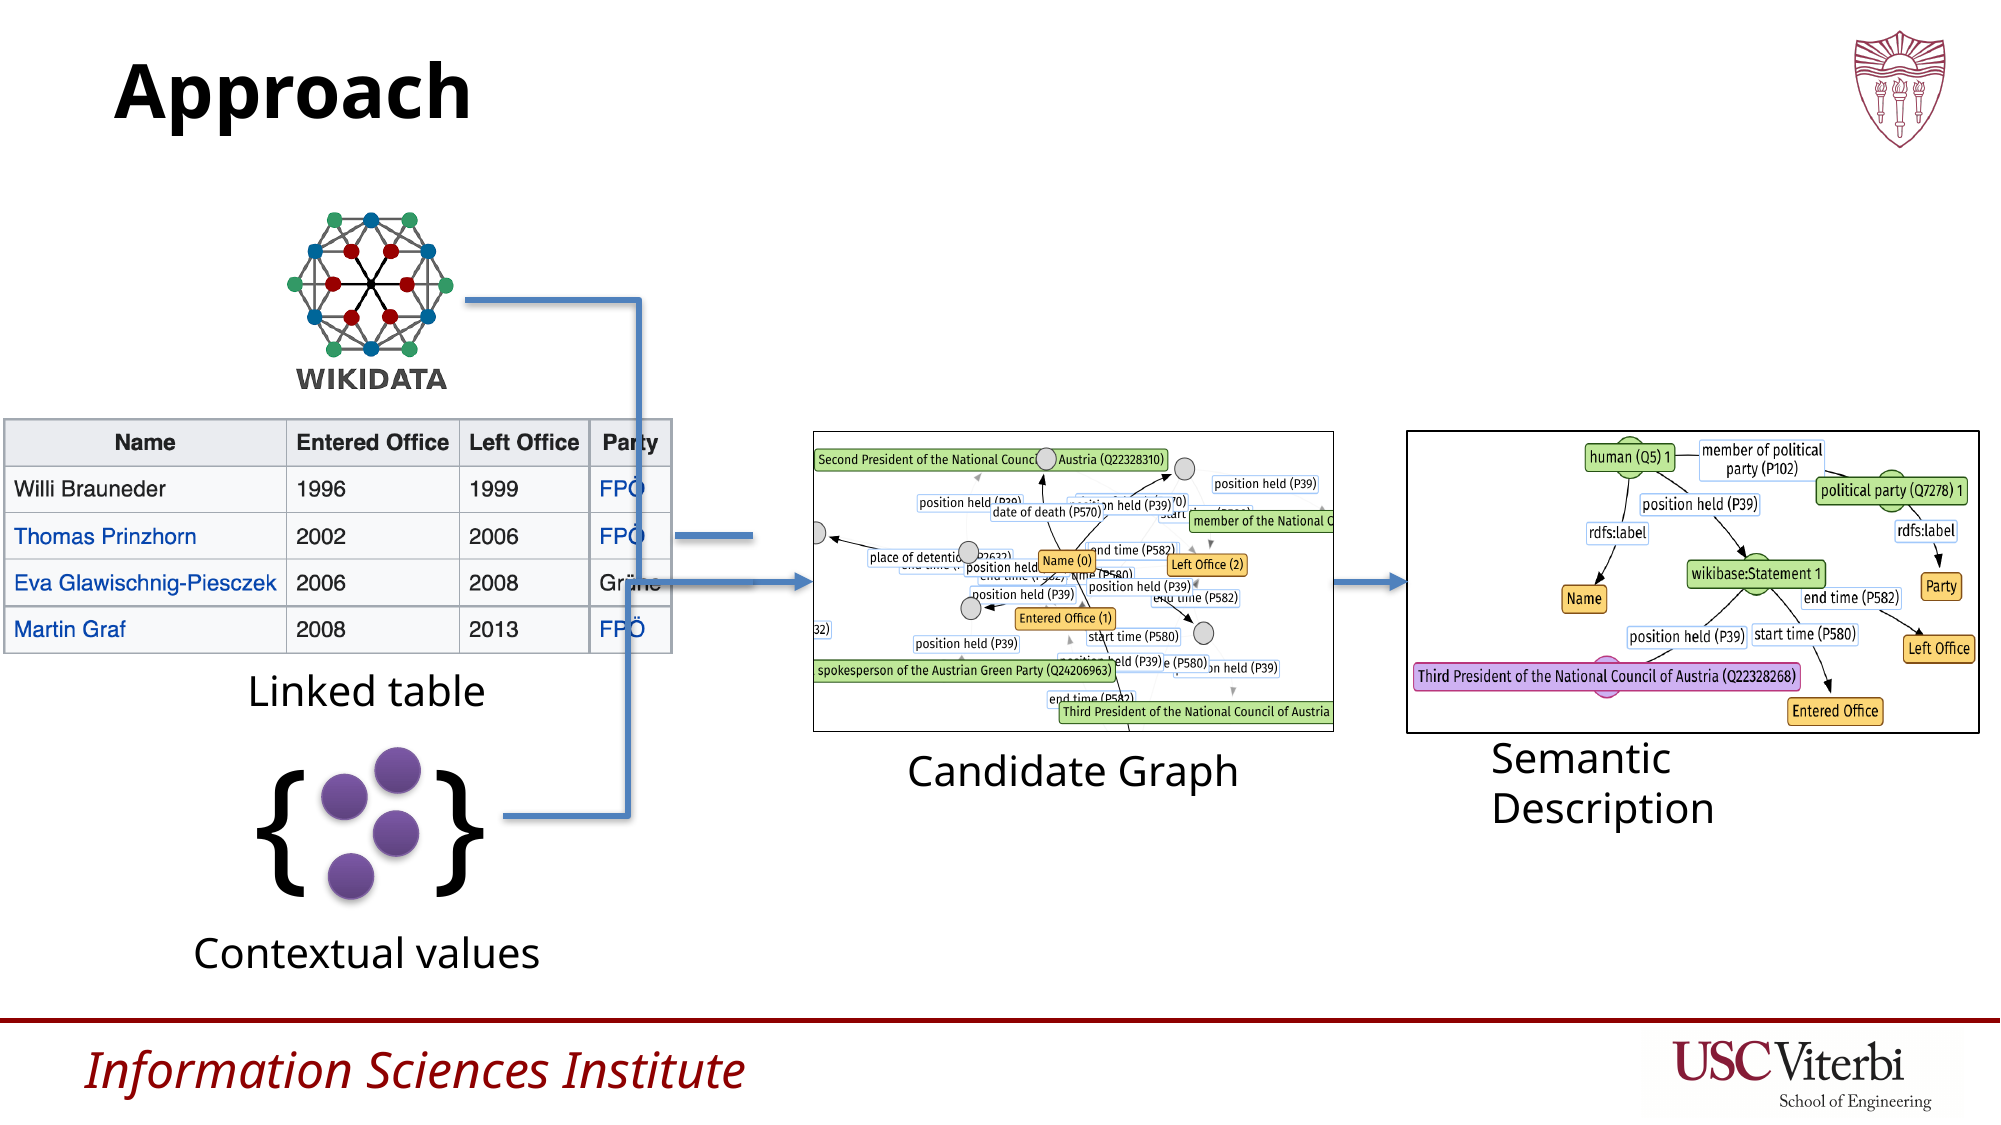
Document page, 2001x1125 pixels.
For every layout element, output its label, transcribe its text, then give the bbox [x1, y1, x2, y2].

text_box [813, 431, 1334, 803]
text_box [499, 581, 754, 818]
picture [1641, 1027, 1964, 1118]
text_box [0, 415, 494, 723]
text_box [465, 299, 814, 582]
title Approach [99, 35, 1783, 141]
picture [1408, 431, 1979, 732]
picture [276, 200, 466, 400]
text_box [194, 721, 540, 986]
text_box Semantic Description [1476, 741, 1911, 840]
